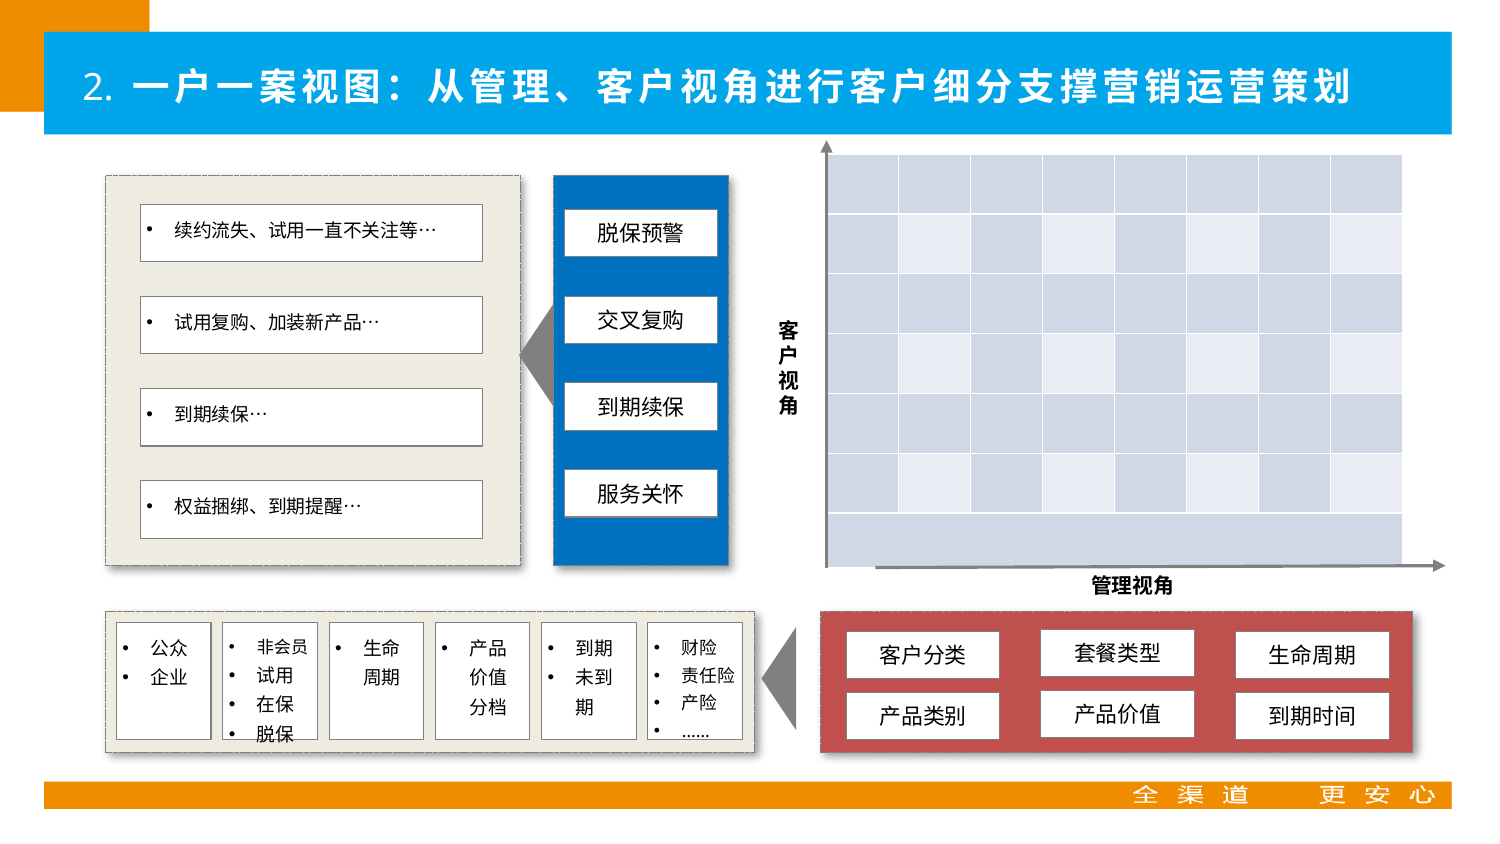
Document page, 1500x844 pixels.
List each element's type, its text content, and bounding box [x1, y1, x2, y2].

table_cell [1187, 215, 1258, 273]
table_header [830, 155, 898, 213]
table_cell [971, 334, 1042, 393]
table_cell [971, 454, 1042, 512]
text_box 脱保预警 [564, 209, 718, 257]
text_box 生命周期 [329, 622, 424, 740]
table_cell [899, 334, 970, 393]
table_cell [830, 274, 898, 333]
table_cell [1259, 215, 1330, 273]
table_header [971, 155, 1042, 213]
text_box [761, 627, 797, 730]
text_box 到期续保 [564, 382, 718, 431]
table_cell [971, 394, 1042, 453]
text_box [553, 175, 729, 566]
table_cell [1259, 454, 1330, 512]
table_cell [899, 454, 970, 512]
text_box 公众 企业 [116, 622, 212, 740]
picture [0, 0, 1500, 844]
table_cell [899, 394, 970, 453]
table_cell [1187, 454, 1258, 512]
table_header [899, 155, 970, 213]
text_box 管理视角 [1014, 577, 1251, 606]
table_cell [1187, 334, 1258, 393]
table_cell [1331, 215, 1402, 273]
text_box [105, 175, 521, 566]
text_box 产品价值 [1040, 690, 1195, 738]
table_cell [1043, 274, 1114, 333]
table_cell [1259, 394, 1330, 453]
text_box [105, 611, 755, 753]
table_cell [1331, 334, 1402, 393]
table_cell [1331, 274, 1402, 333]
text_box 续约流失、试用一直不关注等… [140, 204, 483, 262]
text_box 客户分类 [846, 631, 1000, 679]
table_cell [1043, 215, 1114, 273]
text_box 到期 未到期 [541, 622, 637, 740]
text_box 2. 一户一案视图：从管理、客户视角进行客户细分支撑营销运营策划 [67, 55, 1500, 116]
table_header [1187, 155, 1258, 213]
table_cell [1331, 454, 1402, 512]
table_header [1259, 155, 1330, 213]
table_cell [1259, 274, 1330, 333]
table_cell [1115, 274, 1186, 333]
table_cell [1115, 334, 1186, 393]
table_cell [830, 394, 898, 453]
table_cell [899, 215, 970, 273]
text_box [820, 611, 1413, 753]
table_cell [1043, 454, 1114, 512]
table_header [1115, 155, 1186, 213]
text_box 服务关怀 [564, 469, 718, 517]
text_box 客户视角 [759, 310, 819, 426]
table_cell [830, 215, 898, 273]
text_box 非会员 试用 在保 脱保 [222, 622, 318, 740]
text_box 套餐类型 [1040, 629, 1195, 677]
text_box 到期续保… [140, 388, 483, 446]
table_header [1331, 155, 1402, 213]
text_box 生命周期 [1235, 631, 1390, 679]
table_cell [1043, 394, 1114, 453]
text_box 产品价值分档 [435, 622, 530, 740]
table_header [1043, 155, 1114, 213]
table_cell [1331, 394, 1402, 453]
text_box 交叉复购 [564, 296, 718, 344]
text_box 财险 责任险 产险 …… [647, 622, 743, 740]
text_box [518, 303, 554, 407]
table_cell [830, 514, 1402, 567]
table_cell [830, 454, 898, 512]
table_cell [1043, 334, 1114, 393]
text_box 到期时间 [1235, 692, 1390, 740]
table_cell [1187, 394, 1258, 453]
table_cell [1259, 334, 1330, 393]
table_cell [1115, 215, 1186, 273]
table_cell [1115, 394, 1186, 453]
table_cell [830, 334, 898, 393]
text_box 产品类别 [846, 692, 1000, 740]
table_cell [899, 274, 970, 333]
text_box 权益捆绑、到期提醒… [140, 480, 483, 539]
text_box 试用复购、加装新产品… [140, 296, 483, 354]
table_cell [971, 215, 1042, 273]
table_cell [971, 274, 1042, 333]
table_cell [1187, 274, 1258, 333]
table_cell [1115, 454, 1186, 512]
